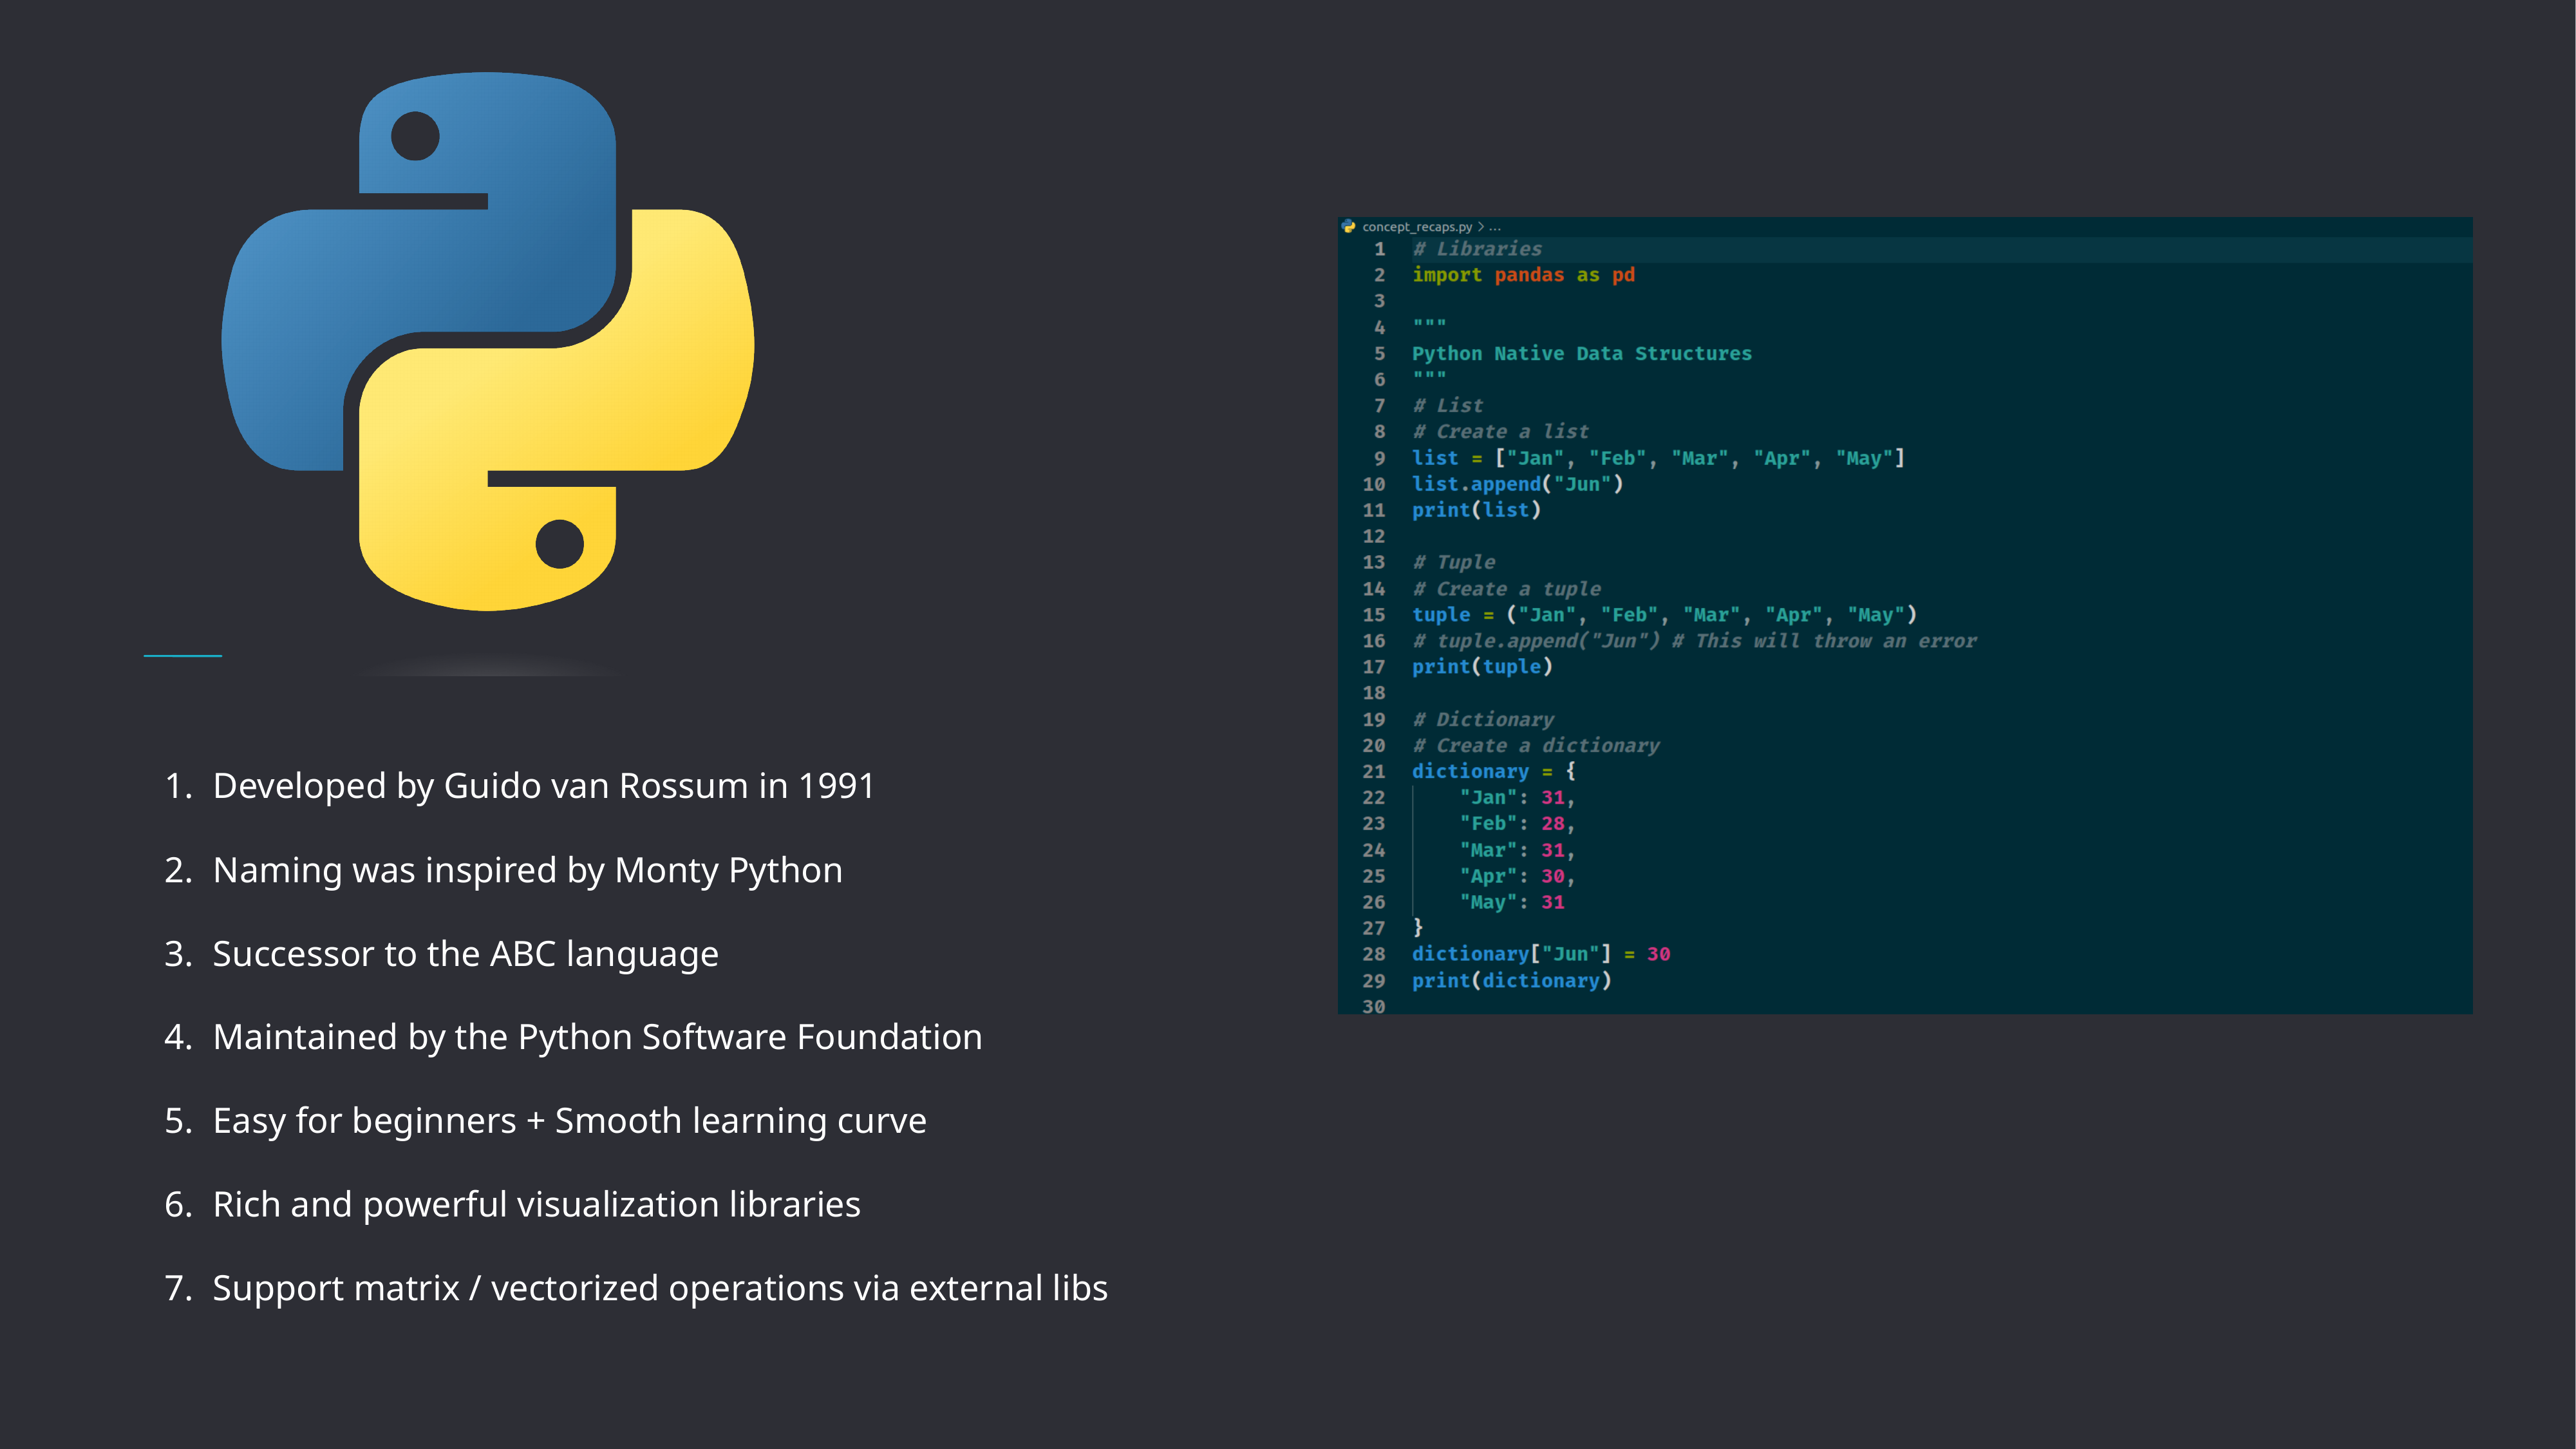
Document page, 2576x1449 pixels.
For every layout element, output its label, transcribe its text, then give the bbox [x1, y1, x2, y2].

picture [1554, 817, 1565, 829]
picture [1448, 607, 1458, 621]
picture [1437, 611, 1447, 625]
picture [1460, 660, 1470, 673]
picture [1364, 922, 1373, 934]
picture [1625, 741, 1636, 752]
picture [1437, 977, 1446, 987]
picture [1507, 977, 1517, 987]
picture [1837, 637, 1848, 647]
picture [1415, 555, 1426, 569]
picture [1614, 741, 1624, 752]
picture [1364, 869, 1373, 882]
picture [1604, 971, 1610, 990]
picture [1592, 946, 1598, 951]
picture [1566, 977, 1576, 987]
picture [1839, 450, 1845, 455]
picture [1484, 480, 1528, 495]
picture [1733, 461, 1738, 469]
picture [1472, 428, 1483, 439]
picture [1416, 265, 1420, 269]
picture [1415, 372, 1418, 377]
picture [1604, 476, 1610, 481]
picture [1495, 950, 1505, 960]
picture [1556, 476, 1563, 481]
picture [1375, 922, 1384, 935]
picture [1437, 506, 1446, 516]
picture [1472, 768, 1482, 778]
picture [1510, 868, 1516, 873]
picture [1567, 950, 1575, 960]
picture [1450, 397, 1459, 412]
picture [1510, 842, 1516, 848]
picture [1375, 373, 1385, 386]
picture [1461, 950, 1470, 960]
picture [1847, 451, 1858, 464]
picture [1422, 225, 1434, 231]
picture [1487, 739, 1495, 753]
picture [1497, 846, 1506, 857]
picture [1375, 451, 1385, 466]
picture [1660, 947, 1670, 960]
picture [1376, 242, 1386, 255]
picture [1415, 918, 1422, 937]
picture [1449, 741, 1461, 752]
picture [1542, 270, 1552, 281]
picture [1543, 869, 1552, 882]
picture [1543, 791, 1552, 804]
picture [1472, 585, 1483, 596]
picture [1364, 1000, 1373, 1013]
picture [1615, 609, 1623, 621]
picture [1472, 896, 1482, 909]
picture [1920, 637, 1930, 648]
picture [1487, 582, 1495, 596]
picture [1590, 350, 1599, 360]
picture [1778, 454, 1787, 469]
picture [1802, 611, 1811, 621]
picture [1415, 739, 1426, 752]
picture [1375, 269, 1384, 281]
picture [1376, 504, 1385, 516]
picture [1533, 500, 1540, 520]
picture [1376, 399, 1384, 413]
picture [1861, 637, 1872, 647]
picture [1698, 632, 1718, 647]
picture [1545, 582, 1554, 596]
picture [1816, 634, 1824, 648]
picture [1519, 974, 1528, 987]
picture [1872, 611, 1881, 621]
picture [1440, 555, 1451, 569]
picture [1425, 950, 1434, 960]
picture [1508, 350, 1517, 360]
picture [1591, 585, 1601, 596]
picture [1498, 448, 1504, 467]
picture [1413, 238, 2473, 262]
picture [1472, 741, 1483, 753]
picture [1554, 869, 1565, 882]
picture [1510, 894, 1516, 899]
picture [1438, 712, 1449, 726]
picture [1472, 350, 1481, 360]
picture [1556, 585, 1566, 596]
picture [1413, 506, 1424, 520]
picture [1484, 660, 1493, 673]
picture [1463, 815, 1469, 820]
picture [1507, 506, 1517, 516]
picture [1463, 868, 1469, 873]
picture [1485, 819, 1494, 829]
picture [1375, 294, 1384, 307]
picture [1613, 350, 1623, 360]
picture [1507, 663, 1518, 677]
picture [1663, 618, 1668, 625]
picture [1364, 817, 1373, 829]
picture [1594, 632, 1601, 638]
picture [1641, 632, 1648, 638]
picture [1909, 605, 1916, 625]
picture [1567, 478, 1575, 491]
picture [1519, 428, 1530, 439]
picture [1476, 632, 1481, 648]
picture [1364, 609, 1373, 621]
picture [1460, 768, 1470, 778]
picture [1520, 451, 1528, 464]
picture [1508, 715, 1519, 726]
picture [1375, 529, 1384, 542]
picture [1483, 502, 1493, 516]
picture [1484, 768, 1493, 778]
picture [1566, 632, 1579, 648]
picture [1473, 791, 1481, 804]
picture [1827, 618, 1832, 625]
picture [1497, 872, 1506, 882]
picture [1484, 872, 1494, 887]
picture [1364, 556, 1373, 569]
picture [1437, 768, 1446, 778]
picture [1530, 637, 1543, 651]
picture [1499, 643, 1503, 648]
picture [1673, 450, 1680, 455]
picture [1543, 896, 1552, 909]
picture [1791, 454, 1799, 464]
picture [1497, 428, 1507, 439]
picture [1543, 350, 1552, 360]
picture [1850, 607, 1856, 612]
picture [1897, 448, 1903, 467]
picture [1376, 869, 1385, 882]
picture [1660, 350, 1670, 360]
picture [1475, 399, 1483, 413]
picture [1745, 618, 1749, 625]
picture [1543, 454, 1552, 464]
picture [1456, 225, 1472, 233]
picture [1816, 461, 1819, 469]
picture [1487, 425, 1495, 439]
picture [1364, 478, 1373, 491]
picture [1530, 476, 1540, 490]
picture [1449, 947, 1458, 960]
picture [1472, 460, 1481, 462]
picture [1579, 480, 1588, 491]
picture [1449, 585, 1461, 595]
picture [1510, 450, 1516, 455]
picture [1626, 450, 1635, 464]
picture [1860, 454, 1869, 464]
picture [1603, 741, 1613, 753]
picture [1375, 947, 1386, 960]
picture [1781, 632, 1787, 648]
picture [1650, 631, 1659, 650]
picture [1473, 657, 1480, 676]
picture [1472, 844, 1494, 857]
picture [1437, 454, 1446, 464]
picture [1364, 791, 1373, 804]
picture [1413, 270, 1459, 285]
picture [1496, 793, 1505, 804]
picture [1425, 454, 1434, 464]
picture [1602, 634, 1613, 648]
picture [1519, 715, 1530, 726]
picture [1602, 451, 1612, 464]
picture [1472, 950, 1482, 960]
picture [1897, 607, 1903, 612]
picture [1438, 398, 1447, 412]
picture [1364, 582, 1373, 595]
picture [1375, 686, 1385, 699]
picture [1507, 768, 1529, 782]
picture [1732, 607, 1738, 612]
picture [1955, 637, 1965, 648]
picture [1708, 350, 1716, 360]
picture [1569, 853, 1574, 860]
picture [1569, 879, 1574, 887]
picture [1673, 350, 1682, 360]
picture [1415, 347, 1424, 360]
picture [1567, 428, 1577, 439]
picture [1884, 611, 1894, 625]
picture [1342, 219, 1355, 232]
picture [1519, 585, 1530, 596]
picture [1651, 461, 1655, 469]
picture [1375, 478, 1385, 491]
picture [1569, 800, 1574, 808]
picture [1581, 581, 1588, 596]
picture [1579, 950, 1588, 960]
picture [1415, 398, 1426, 412]
picture [1637, 607, 1646, 621]
picture [1483, 793, 1494, 804]
picture [1485, 558, 1496, 569]
picture [1415, 319, 1418, 325]
picture [1590, 480, 1599, 491]
picture [1545, 946, 1551, 951]
picture [1415, 582, 1426, 595]
picture [1581, 425, 1589, 439]
picture [1555, 896, 1565, 909]
picture [1440, 634, 1448, 648]
picture [1449, 715, 1458, 726]
picture [1532, 715, 1543, 726]
picture [1496, 347, 1506, 360]
picture [1375, 320, 1385, 334]
picture [1754, 637, 1767, 647]
picture [1364, 686, 1373, 699]
picture [1375, 1000, 1385, 1013]
picture [1765, 451, 1776, 464]
picture [221, 72, 773, 676]
picture [1684, 451, 1694, 464]
picture [1497, 741, 1507, 753]
picture [1531, 454, 1540, 464]
picture [1460, 637, 1472, 651]
picture [1696, 454, 1705, 464]
picture [1519, 741, 1530, 753]
picture [1425, 663, 1435, 673]
picture [1884, 637, 1894, 648]
picture [1685, 607, 1691, 612]
picture [1543, 715, 1555, 730]
picture [1462, 401, 1471, 413]
picture [1614, 637, 1624, 648]
picture [1556, 428, 1564, 438]
picture [1590, 977, 1599, 991]
picture [1437, 480, 1446, 490]
picture [1510, 815, 1516, 820]
picture [1376, 609, 1385, 621]
picture [1437, 950, 1446, 960]
picture [1510, 789, 1516, 795]
picture [1648, 947, 1658, 960]
picture [1375, 843, 1386, 857]
picture [1473, 500, 1480, 520]
picture [1375, 713, 1385, 727]
picture [1449, 345, 1471, 360]
picture [1375, 974, 1385, 989]
picture [1497, 585, 1507, 596]
picture [1413, 977, 1424, 991]
picture [1530, 267, 1540, 281]
picture [1413, 763, 1423, 778]
picture [1543, 844, 1552, 857]
picture [1744, 350, 1752, 360]
picture [1449, 637, 1460, 648]
picture [1592, 450, 1598, 455]
picture [1415, 634, 1426, 647]
picture [1425, 977, 1435, 987]
picture [1543, 737, 1555, 752]
picture [1462, 715, 1472, 726]
picture [1449, 452, 1458, 464]
picture [1519, 504, 1528, 516]
picture [1604, 607, 1610, 612]
picture [1602, 347, 1610, 360]
picture [1554, 270, 1564, 281]
picture [1425, 506, 1435, 516]
picture [1425, 480, 1434, 490]
picture [1931, 637, 1942, 647]
picture [1413, 609, 1423, 621]
picture [1462, 428, 1472, 439]
picture [1942, 637, 1954, 647]
picture [1532, 350, 1540, 360]
picture [1485, 715, 1494, 726]
picture [1544, 637, 1554, 648]
picture [1484, 898, 1493, 909]
picture [1376, 347, 1385, 360]
picture [1792, 632, 1799, 648]
picture [1450, 558, 1460, 569]
picture [1508, 637, 1518, 648]
picture [1364, 660, 1373, 673]
picture [1438, 582, 1450, 596]
picture [1413, 663, 1424, 677]
picture [1495, 768, 1505, 778]
picture [1767, 637, 1775, 647]
picture [1364, 739, 1373, 752]
picture [1625, 611, 1635, 621]
picture [1472, 480, 1481, 490]
picture [1449, 765, 1458, 778]
picture [1530, 663, 1541, 673]
picture [1436, 225, 1454, 233]
picture [1437, 663, 1446, 673]
picture [1895, 637, 1906, 647]
picture [1462, 585, 1472, 596]
picture [1696, 347, 1705, 360]
picture [1418, 225, 1421, 231]
picture [1555, 844, 1565, 857]
picture [1375, 582, 1386, 595]
picture [1376, 660, 1384, 674]
picture [1375, 791, 1384, 804]
picture [1449, 506, 1458, 516]
picture [1496, 815, 1506, 829]
picture [1474, 817, 1482, 829]
picture [1460, 558, 1472, 573]
picture [1591, 741, 1599, 752]
picture [1649, 347, 1657, 360]
picture [1603, 944, 1610, 963]
picture [1519, 637, 1531, 651]
picture [1577, 270, 1599, 281]
picture [1415, 712, 1426, 726]
picture [1364, 974, 1373, 987]
picture [1613, 267, 1635, 285]
picture [1438, 347, 1446, 360]
picture [1479, 222, 1484, 231]
picture [1475, 713, 1483, 726]
picture [1364, 225, 1390, 231]
picture [1376, 765, 1385, 778]
picture [1569, 826, 1574, 834]
picture [1484, 950, 1493, 960]
picture [1364, 844, 1373, 857]
picture [1695, 609, 1706, 621]
picture [1375, 634, 1385, 647]
picture [1520, 347, 1528, 360]
picture [1496, 506, 1505, 516]
picture [1568, 741, 1577, 753]
picture [1543, 474, 1550, 494]
picture [1364, 504, 1373, 516]
picture [1364, 947, 1373, 960]
picture [1707, 611, 1716, 621]
picture [1364, 634, 1373, 647]
picture [1626, 637, 1636, 647]
picture [1463, 486, 1468, 491]
picture [1885, 450, 1892, 455]
picture [1485, 637, 1496, 648]
picture [1543, 817, 1552, 829]
picture [1496, 898, 1506, 913]
picture [1496, 270, 1528, 285]
picture [1966, 637, 1978, 647]
picture [1496, 977, 1505, 987]
picture [1825, 632, 1836, 647]
picture [1569, 461, 1574, 469]
picture [1650, 607, 1657, 612]
picture [1415, 424, 1426, 438]
picture [1449, 478, 1458, 490]
picture [1532, 609, 1540, 621]
picture [1532, 977, 1540, 987]
picture [1472, 869, 1483, 882]
picture [1473, 971, 1480, 990]
text_box Developed by Guido van Rossum in 1991 Naming was inspired by Monty Python Successor to the ABC language Maintained by the Python Software Foundation Easy for beginners + Smooth learning curve Rich and powerful visualization libraries Support matrix / vectorized operations via external libs [145, 712, 1550, 1318]
picture [1581, 739, 1589, 753]
picture [1532, 944, 1539, 963]
picture [1507, 950, 1529, 964]
picture [1413, 476, 1423, 490]
picture [1375, 425, 1386, 438]
picture [1555, 611, 1564, 621]
picture [1579, 347, 1588, 360]
picture [1449, 977, 1458, 987]
picture [1720, 450, 1727, 455]
picture [1518, 659, 1528, 673]
picture [1566, 585, 1577, 600]
picture [1613, 454, 1623, 464]
picture [1364, 529, 1373, 542]
picture [1708, 454, 1716, 464]
picture [1460, 974, 1470, 987]
picture [1375, 817, 1384, 829]
picture [1637, 347, 1646, 360]
picture [1438, 738, 1450, 753]
picture [1720, 350, 1729, 360]
picture [1425, 350, 1435, 364]
picture [1438, 424, 1450, 439]
picture [1364, 896, 1373, 909]
picture [1413, 450, 1423, 464]
picture [1460, 268, 1481, 281]
picture [1578, 977, 1588, 987]
picture [1462, 741, 1472, 753]
picture [1720, 611, 1729, 621]
picture [1375, 739, 1385, 752]
picture [1615, 474, 1622, 494]
picture [1460, 504, 1470, 516]
picture [1568, 607, 1574, 612]
picture [1375, 556, 1384, 569]
picture [1543, 611, 1552, 621]
picture [1566, 762, 1574, 781]
picture [1791, 611, 1800, 625]
picture [1460, 611, 1470, 621]
picture [1391, 223, 1409, 233]
picture [1731, 637, 1742, 648]
picture [1542, 977, 1563, 987]
picture [1872, 454, 1881, 469]
picture [1449, 428, 1462, 438]
picture [1555, 637, 1566, 647]
picture [1802, 450, 1805, 455]
picture [1730, 350, 1740, 360]
picture [1649, 741, 1660, 756]
picture [1673, 634, 1685, 647]
picture [1364, 765, 1373, 778]
picture [1685, 350, 1693, 360]
picture [1375, 896, 1385, 909]
picture [1476, 554, 1481, 569]
picture [1555, 350, 1565, 360]
picture [1483, 973, 1493, 987]
picture [1555, 947, 1564, 960]
picture [1545, 657, 1552, 676]
picture [1639, 450, 1645, 455]
picture [1425, 768, 1434, 778]
picture [1364, 713, 1373, 726]
picture [1777, 609, 1788, 621]
picture [1496, 663, 1505, 673]
picture [1581, 618, 1585, 625]
picture [1413, 946, 1423, 960]
picture [1555, 791, 1565, 804]
picture [1849, 637, 1859, 648]
picture [1449, 663, 1458, 673]
picture [1556, 737, 1565, 752]
picture [1580, 631, 1590, 650]
picture [1638, 741, 1649, 752]
picture [1720, 637, 1729, 647]
picture [1546, 423, 1552, 439]
picture [1860, 609, 1870, 621]
picture [1497, 715, 1507, 726]
picture [1509, 605, 1515, 625]
picture [1425, 611, 1434, 621]
